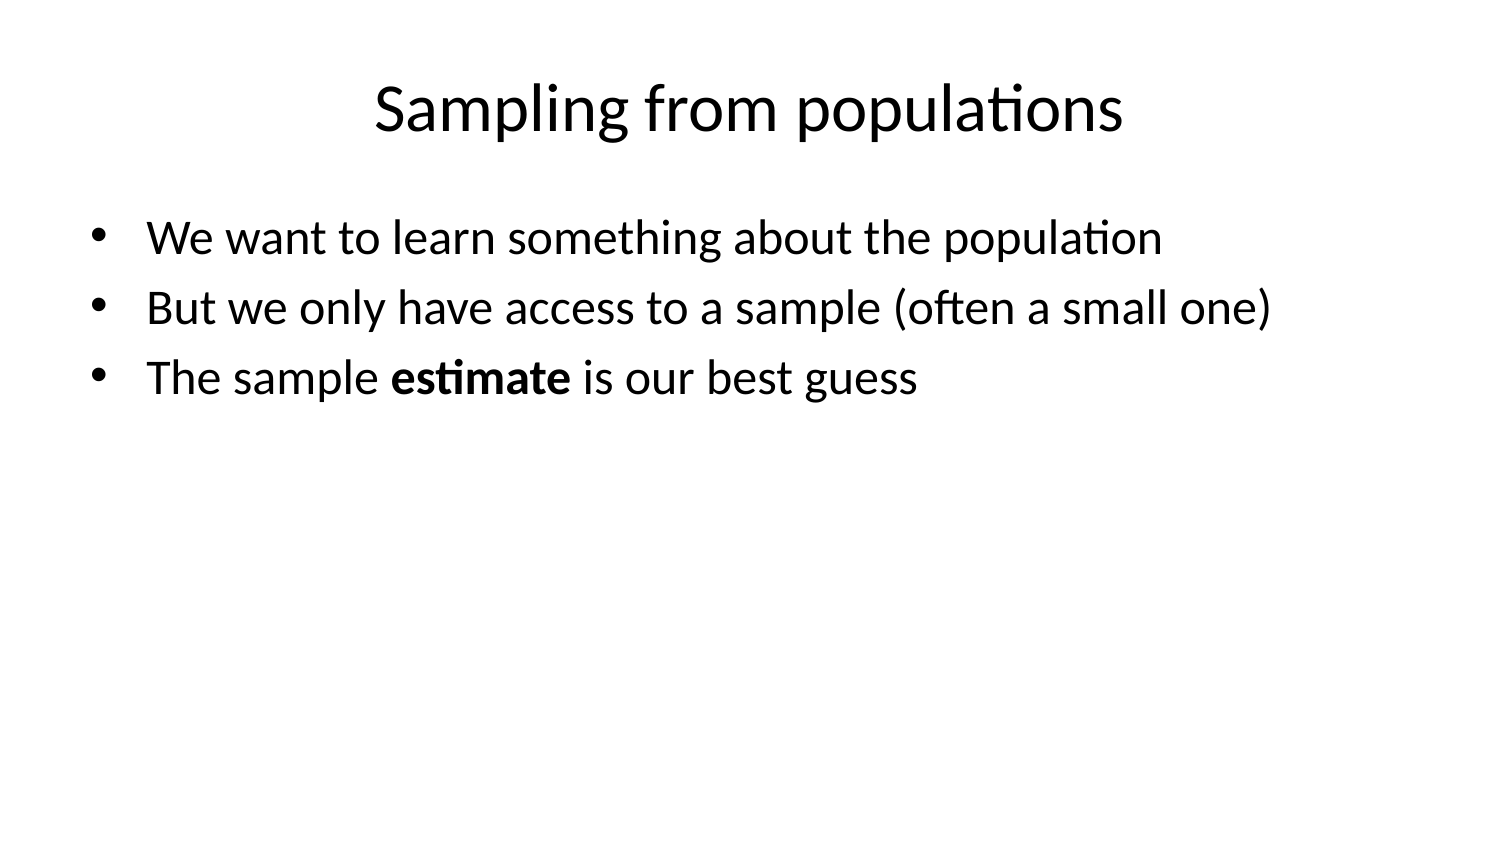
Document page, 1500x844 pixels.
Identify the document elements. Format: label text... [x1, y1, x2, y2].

list We want to learn something about the population But we only have access to a sample (often a small one) The sample estimate is our best guess [75, 196, 1425, 754]
title Sampling from populations [75, 33, 1425, 175]
